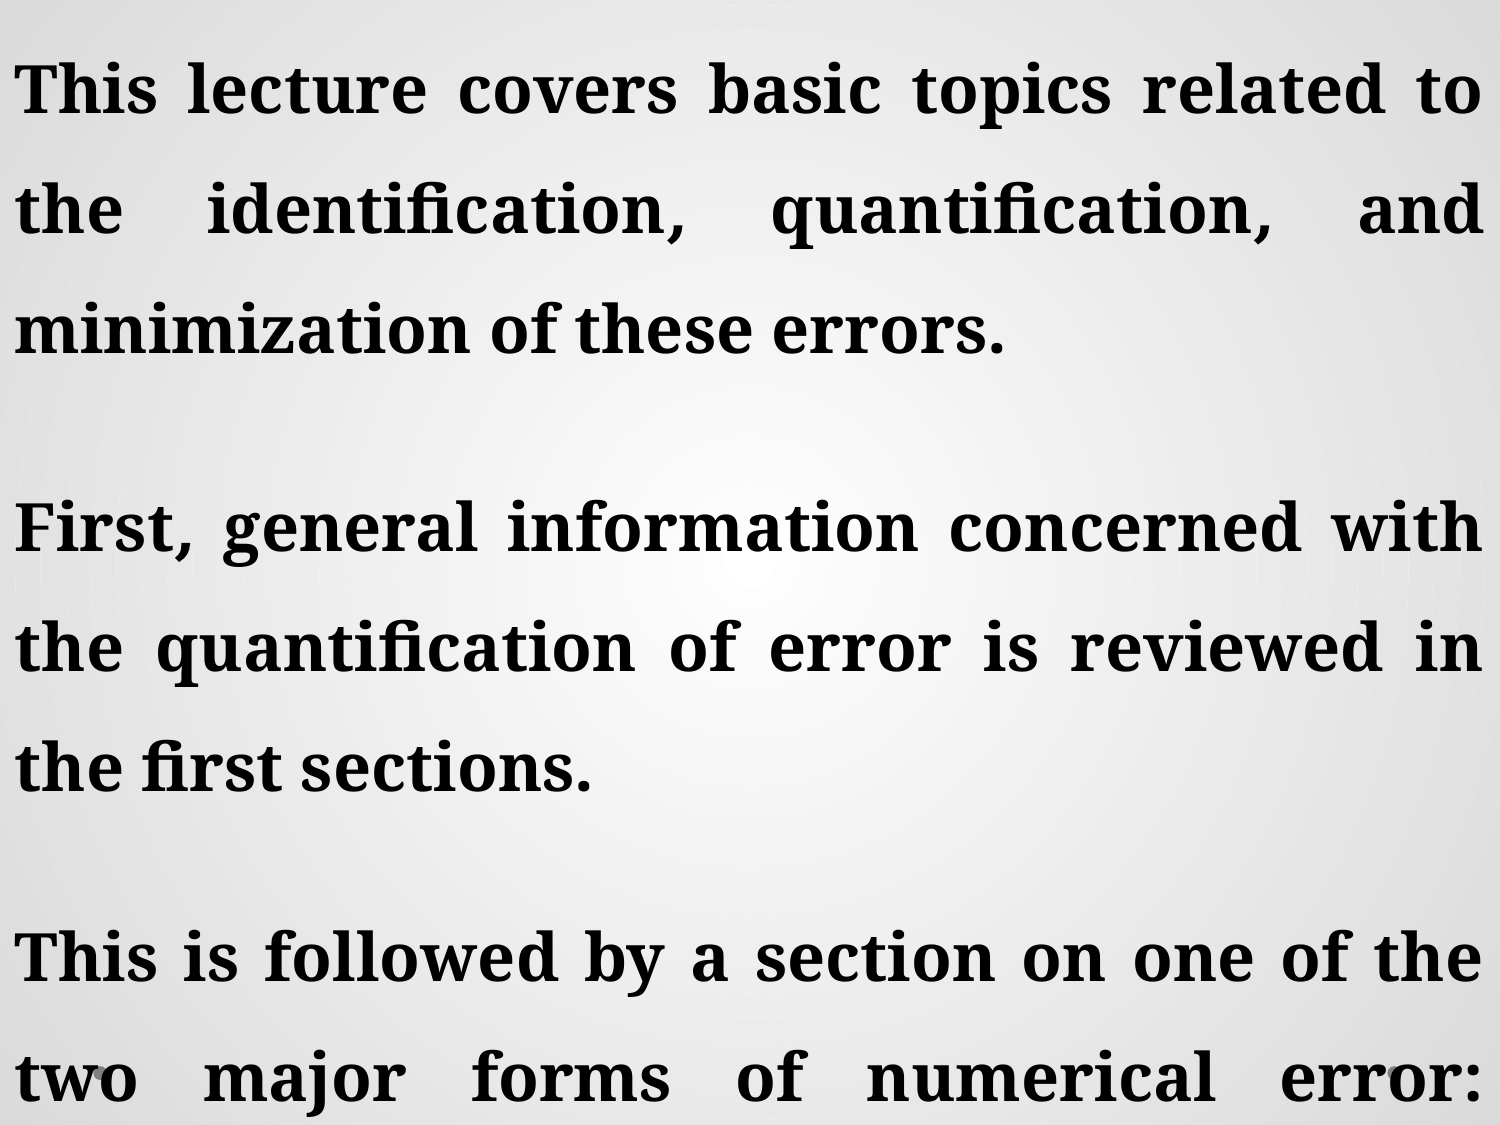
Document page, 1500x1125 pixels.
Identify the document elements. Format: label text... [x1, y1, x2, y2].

text_box First, general information concerned with the quantification of error is reviewed in the first sections. [0, 437, 1500, 813]
text_box This lecture covers basic topics related to the identification, quantification, and minimization of these errors. [0, 0, 1500, 375]
text_box This is followed by a section on one of the two major forms of numerical error: round-off error. [0, 867, 1500, 1125]
